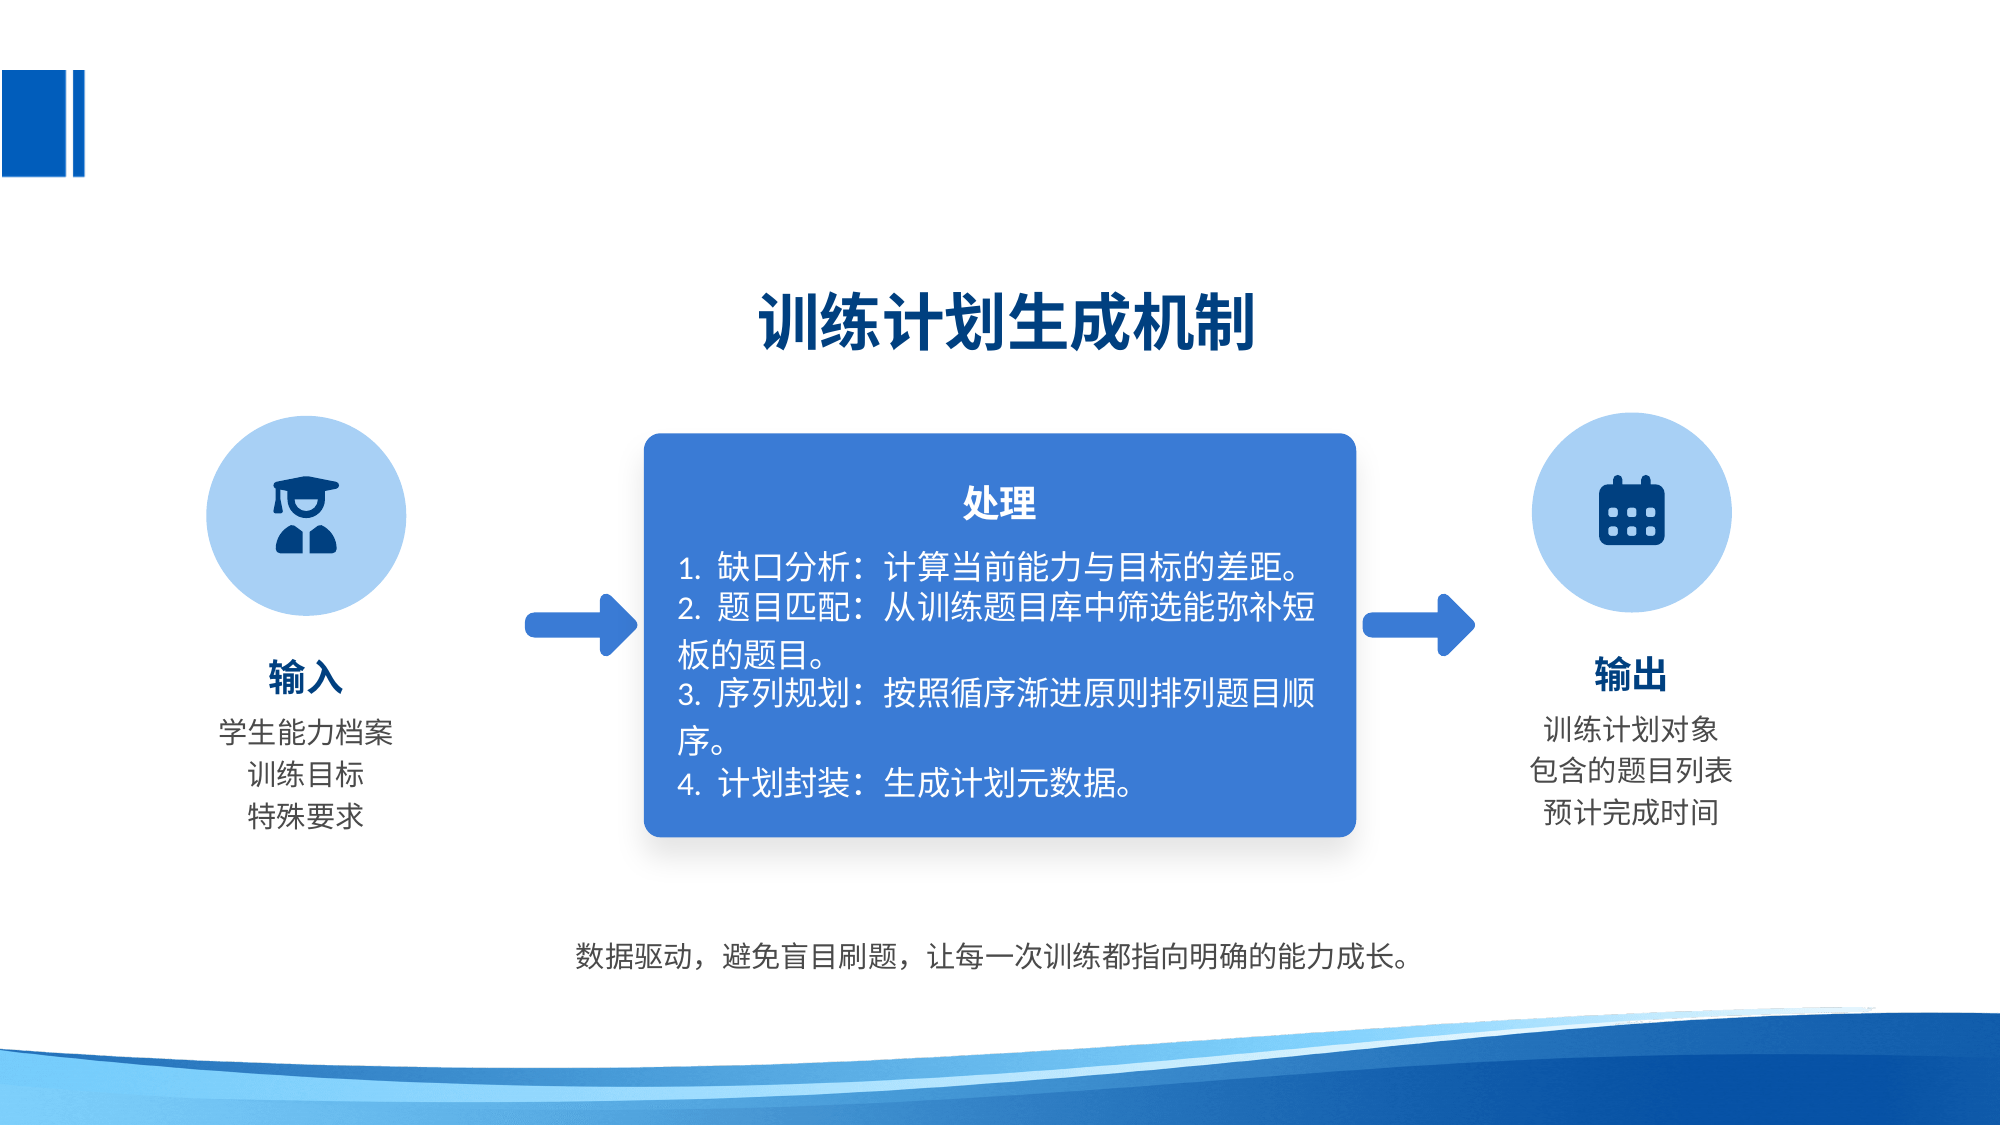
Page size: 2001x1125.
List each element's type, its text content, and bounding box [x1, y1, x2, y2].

text_box [1599, 474, 1665, 546]
picture [0, 1007, 2000, 1125]
text_box [1531, 412, 1732, 613]
text_box [677, 641, 1338, 684]
text_box 3. 序列规划：按照循序渐进原则排列题目顺序。 [677, 691, 1338, 734]
text_box 4. 计划封装：生成计划元数据。 [677, 757, 1338, 799]
text_box 1. 缺口分析：计算当前能力与目标的差距。 [677, 541, 1338, 584]
text_box [206, 415, 407, 616]
text_box 训练计划生成机制 [33, 282, 1982, 358]
text_box [273, 476, 340, 519]
text_box [309, 525, 337, 554]
text_box [524, 593, 634, 657]
text_box [275, 525, 303, 554]
picture [2, 70, 98, 178]
text_box 输入 [259, 640, 354, 700]
text_box [1362, 593, 1476, 657]
text_box 数据驱动，避免盲目刷题，让每一次训练都指向明确的能力成长。 [500, 923, 1500, 981]
text_box 训练计划对象 包含的题目列表 预计完成时间 [1522, 704, 1742, 830]
text_box 处理 [667, 466, 1333, 525]
text_box 学生能力档案 训练目标 特殊要求 [211, 707, 401, 833]
text_box [643, 433, 1357, 838]
text_box 输出 [1584, 637, 1679, 696]
text_box 2. 题目匹配：从训练题目库中筛选能弥补短板的题目。 [677, 604, 1338, 641]
